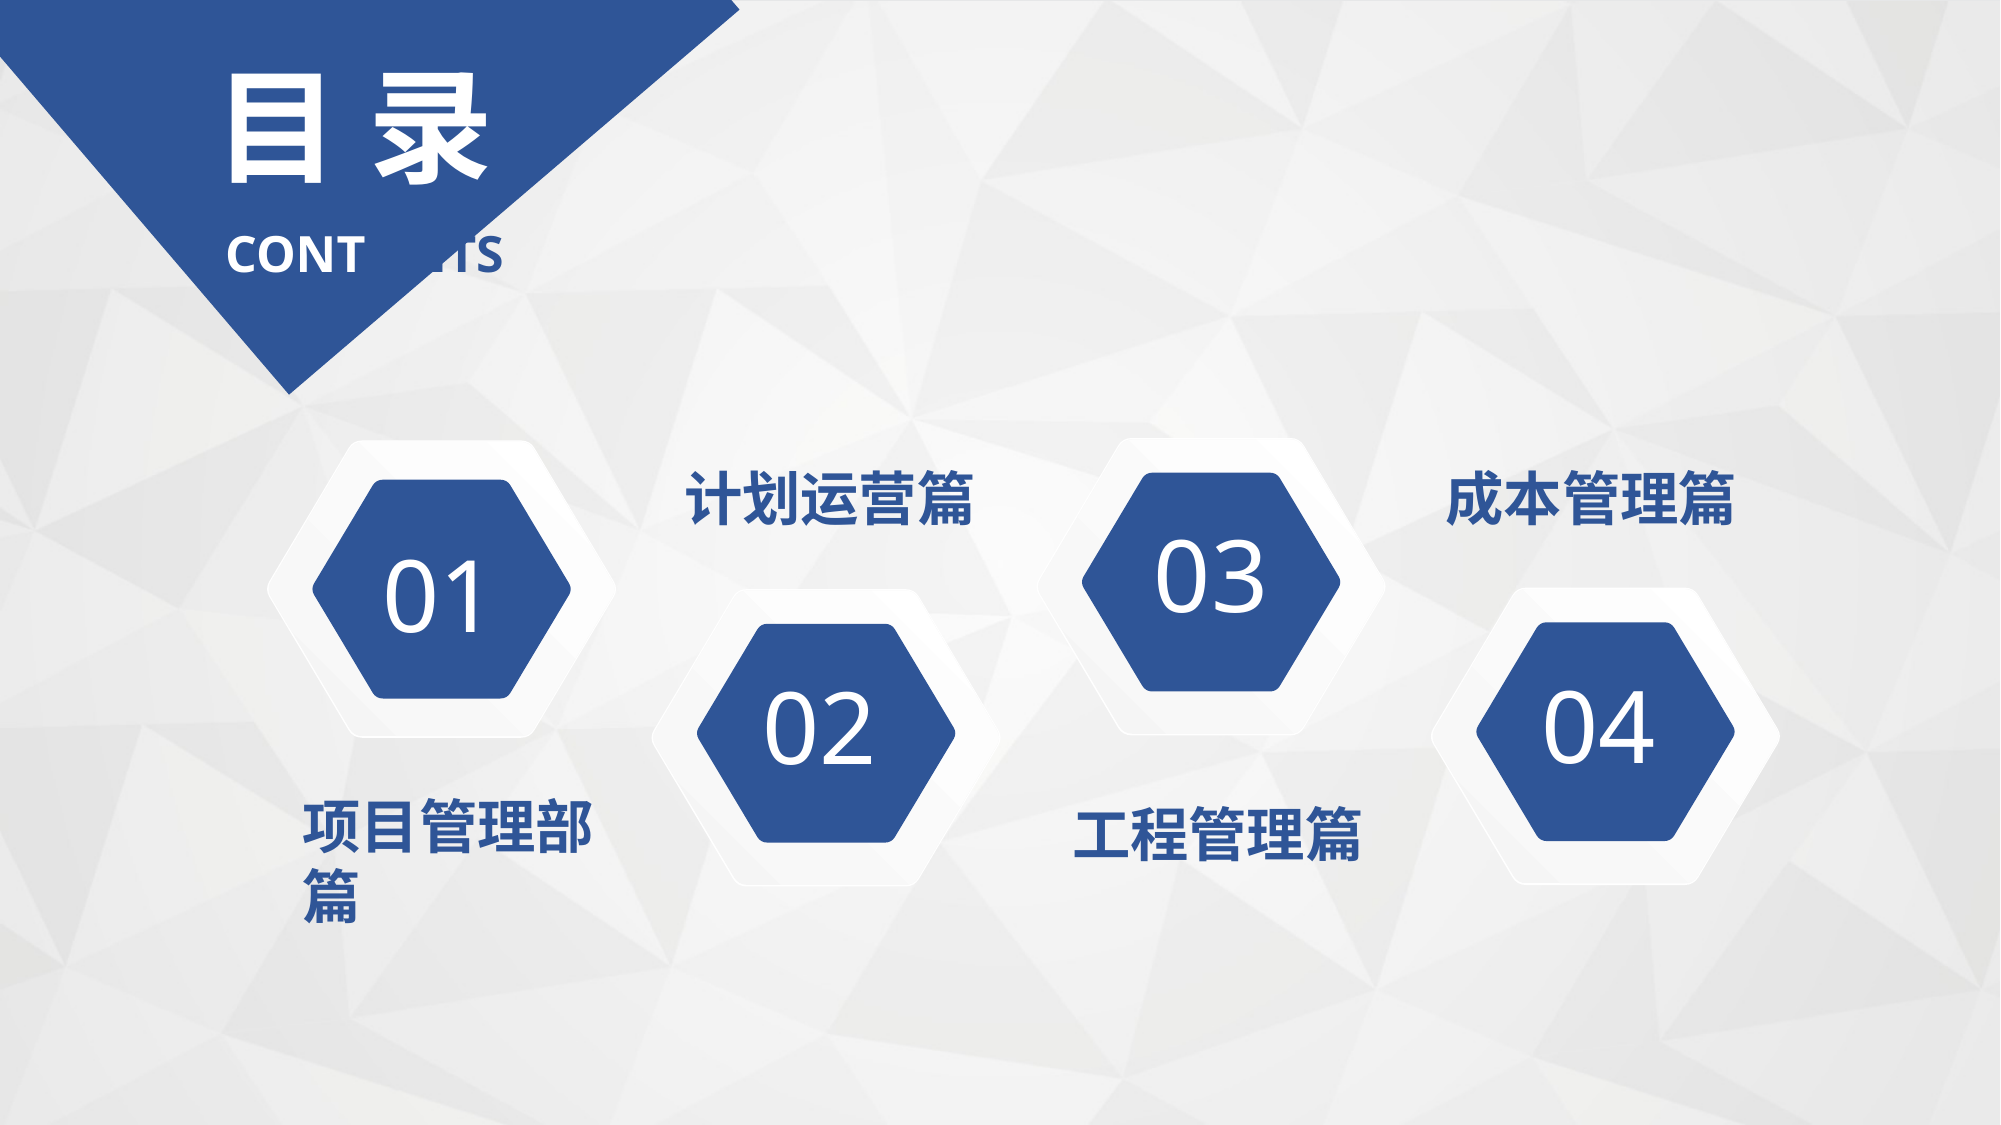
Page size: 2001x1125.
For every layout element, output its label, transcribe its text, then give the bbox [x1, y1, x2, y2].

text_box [1399, 454, 1781, 552]
text_box 目 录 [199, 41, 532, 206]
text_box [650, 589, 1002, 887]
text_box CONT ENTS [210, 215, 708, 290]
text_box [266, 440, 617, 738]
text_box [0, 0, 742, 397]
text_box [663, 454, 996, 558]
picture [0, 0, 2001, 1125]
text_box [287, 782, 613, 940]
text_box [1430, 587, 1781, 885]
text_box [1057, 790, 1382, 891]
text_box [1035, 437, 1387, 736]
